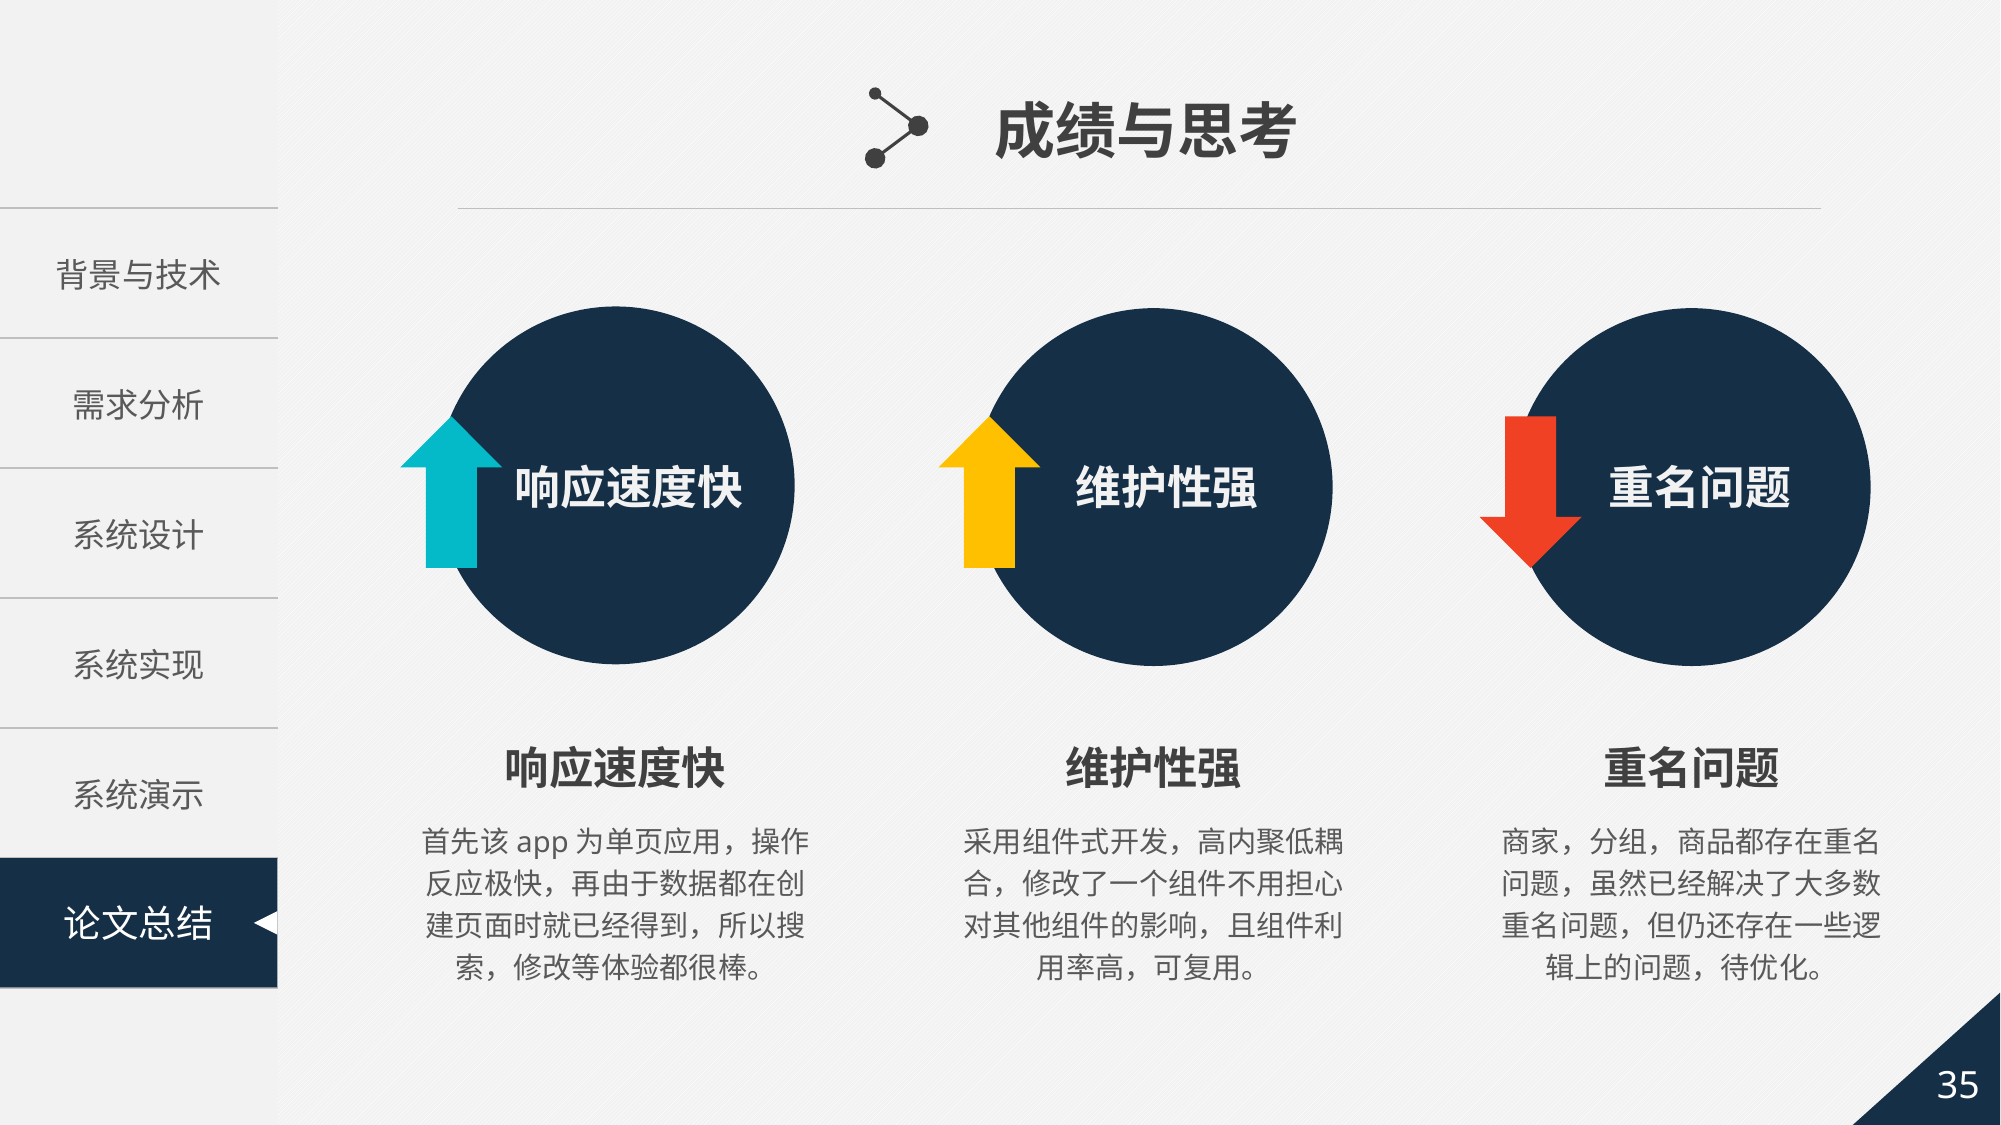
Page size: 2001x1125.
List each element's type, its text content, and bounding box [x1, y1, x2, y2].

text_box 成绩与思考 [979, 84, 1315, 173]
text_box 重名问题 [1593, 451, 1820, 522]
text_box [990, 308, 1333, 667]
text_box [397, 732, 835, 986]
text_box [1473, 732, 1911, 986]
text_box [935, 732, 1373, 986]
text_box [451, 306, 795, 665]
text_box [1477, 415, 1585, 570]
text_box 维护性强 [1060, 451, 1287, 522]
text_box [397, 414, 499, 569]
text_box [935, 414, 1043, 569]
text_box [1527, 308, 1871, 667]
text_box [875, 93, 919, 159]
text_box 响应速度快 [499, 451, 774, 522]
